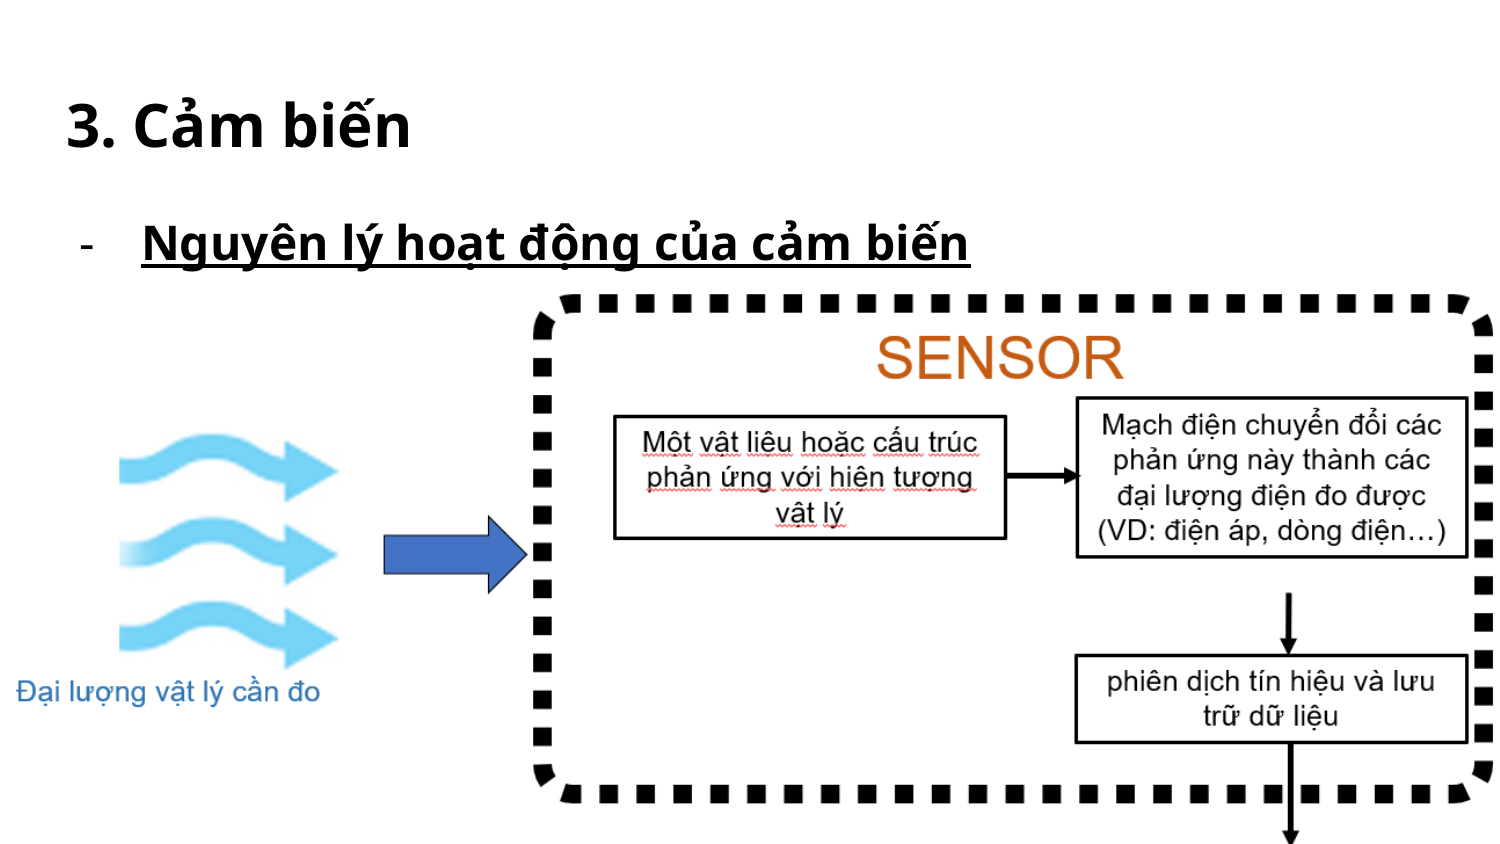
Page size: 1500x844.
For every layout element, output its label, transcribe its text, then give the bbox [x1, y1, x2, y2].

title 3. Cảm biến [51, 72, 1449, 176]
list Nguyên lý hoạt động của cảm biến [51, 189, 1449, 276]
picture [0, 278, 1500, 844]
